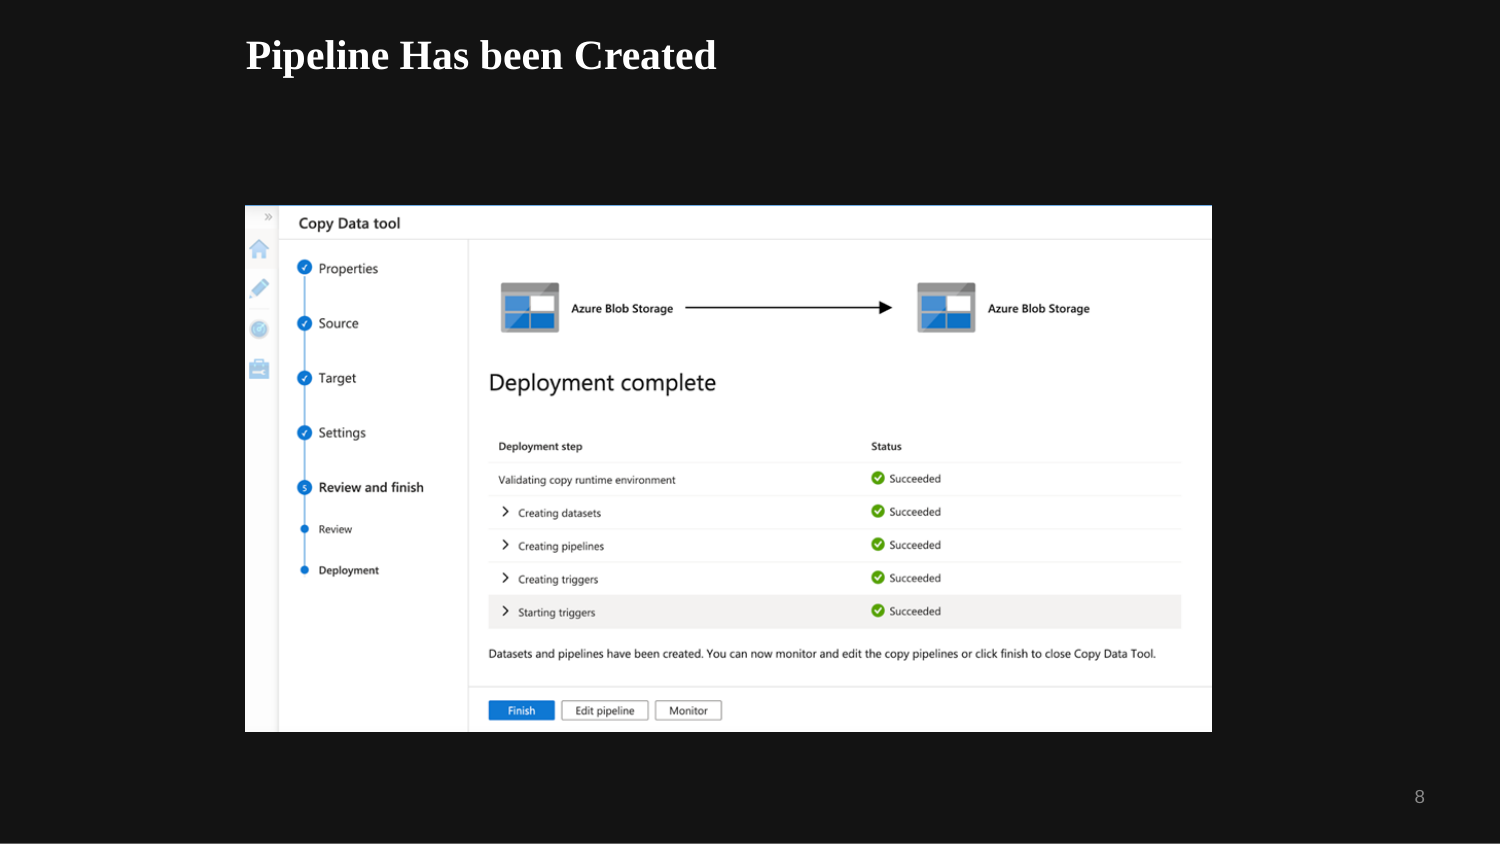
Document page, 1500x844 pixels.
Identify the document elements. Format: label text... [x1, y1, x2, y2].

slide_number ‹#› [1080, 784, 1425, 844]
picture [245, 205, 1212, 732]
title Pipeline Has been Created [245, 28, 1060, 169]
